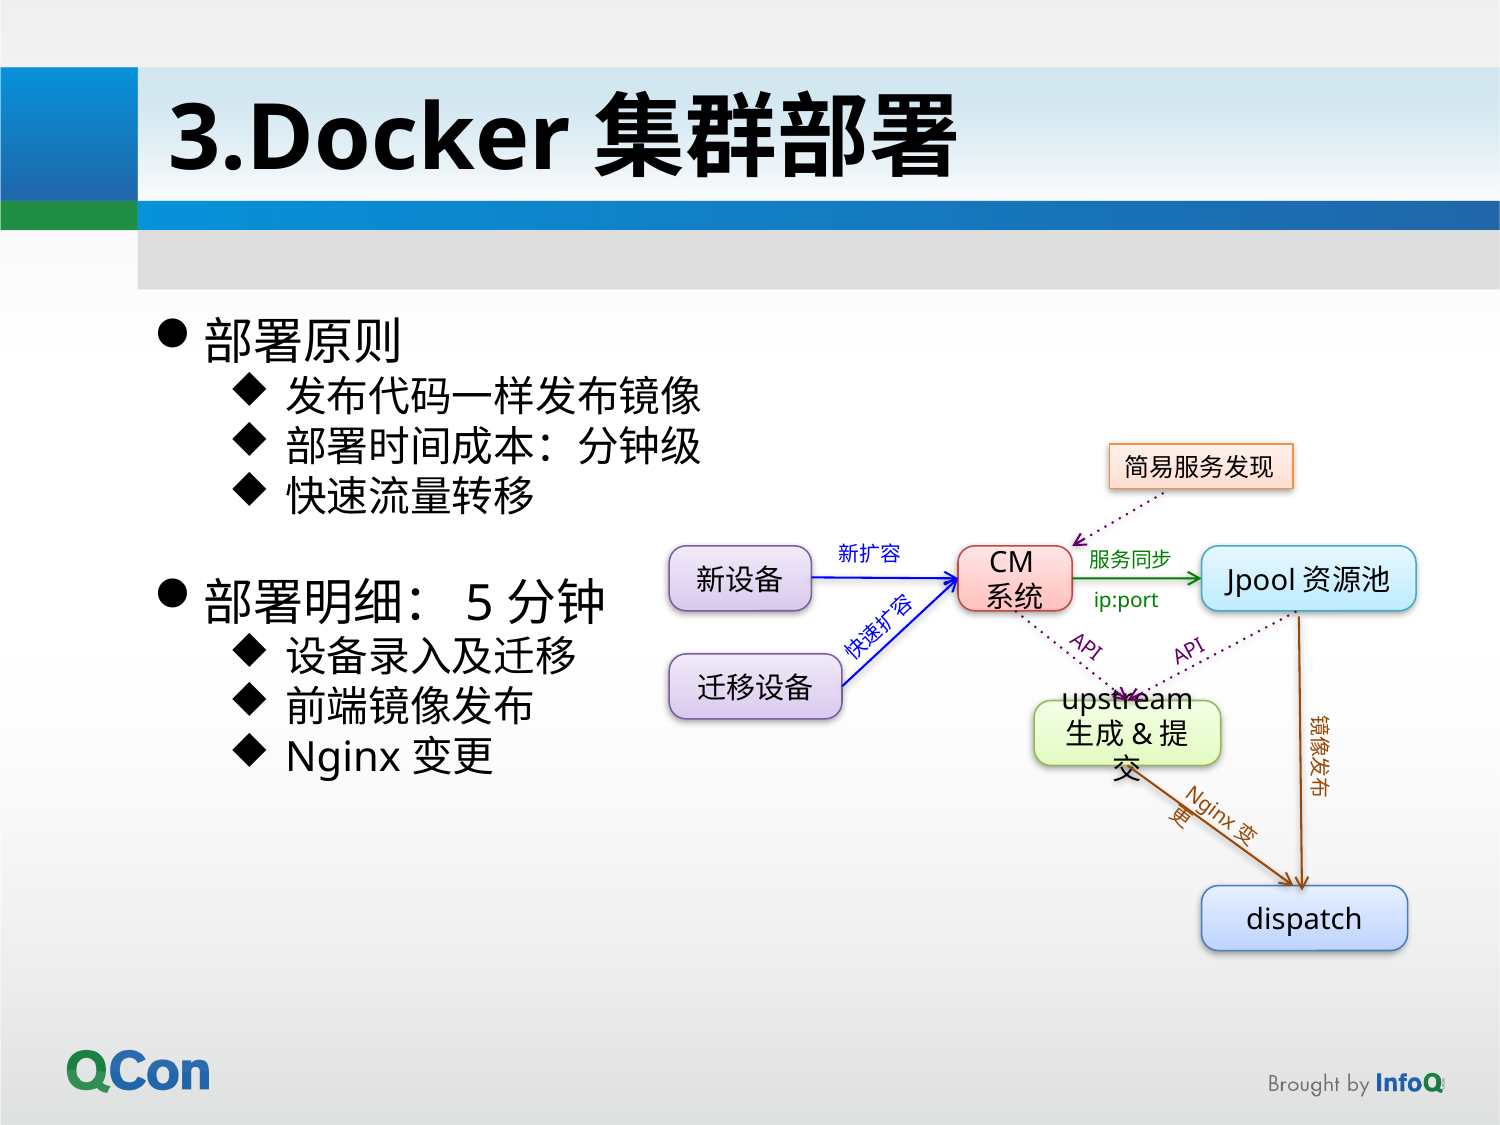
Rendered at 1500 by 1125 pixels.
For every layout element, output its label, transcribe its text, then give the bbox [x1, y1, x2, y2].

text_box dispatch [1200, 884, 1409, 952]
text_box 部署原则 发布代码一样发布镜像 部署时间成本：分钟级 快速流量转移 部署明细：5分钟 设备录入及迁移 前端镜像发布 Nginx变更 [138, 302, 1045, 838]
text_box 3.Docker集群部署 [153, 70, 1416, 195]
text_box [1127, 765, 1293, 886]
picture [0, 0, 1500, 1125]
text_box 迁移设备 [668, 653, 843, 720]
text_box 新扩容 [824, 533, 929, 573]
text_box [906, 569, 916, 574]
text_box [1014, 610, 1126, 701]
text_box 服务同步 [1074, 539, 1202, 578]
text_box CM系统 [957, 545, 1074, 612]
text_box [1071, 492, 1164, 547]
text_box Jpool资源池 [1200, 545, 1417, 612]
text_box 简易服务发现 [1109, 443, 1294, 489]
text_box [841, 578, 959, 687]
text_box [1127, 611, 1297, 701]
text_box upstream 生成&提交 [1033, 710, 1222, 767]
text_box 新设备 [668, 545, 813, 612]
text_box 镜像发布 [1308, 700, 1341, 832]
text_box 快速扩容 [824, 639, 836, 664]
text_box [1298, 616, 1303, 891]
text_box ip:port [1078, 587, 1184, 609]
